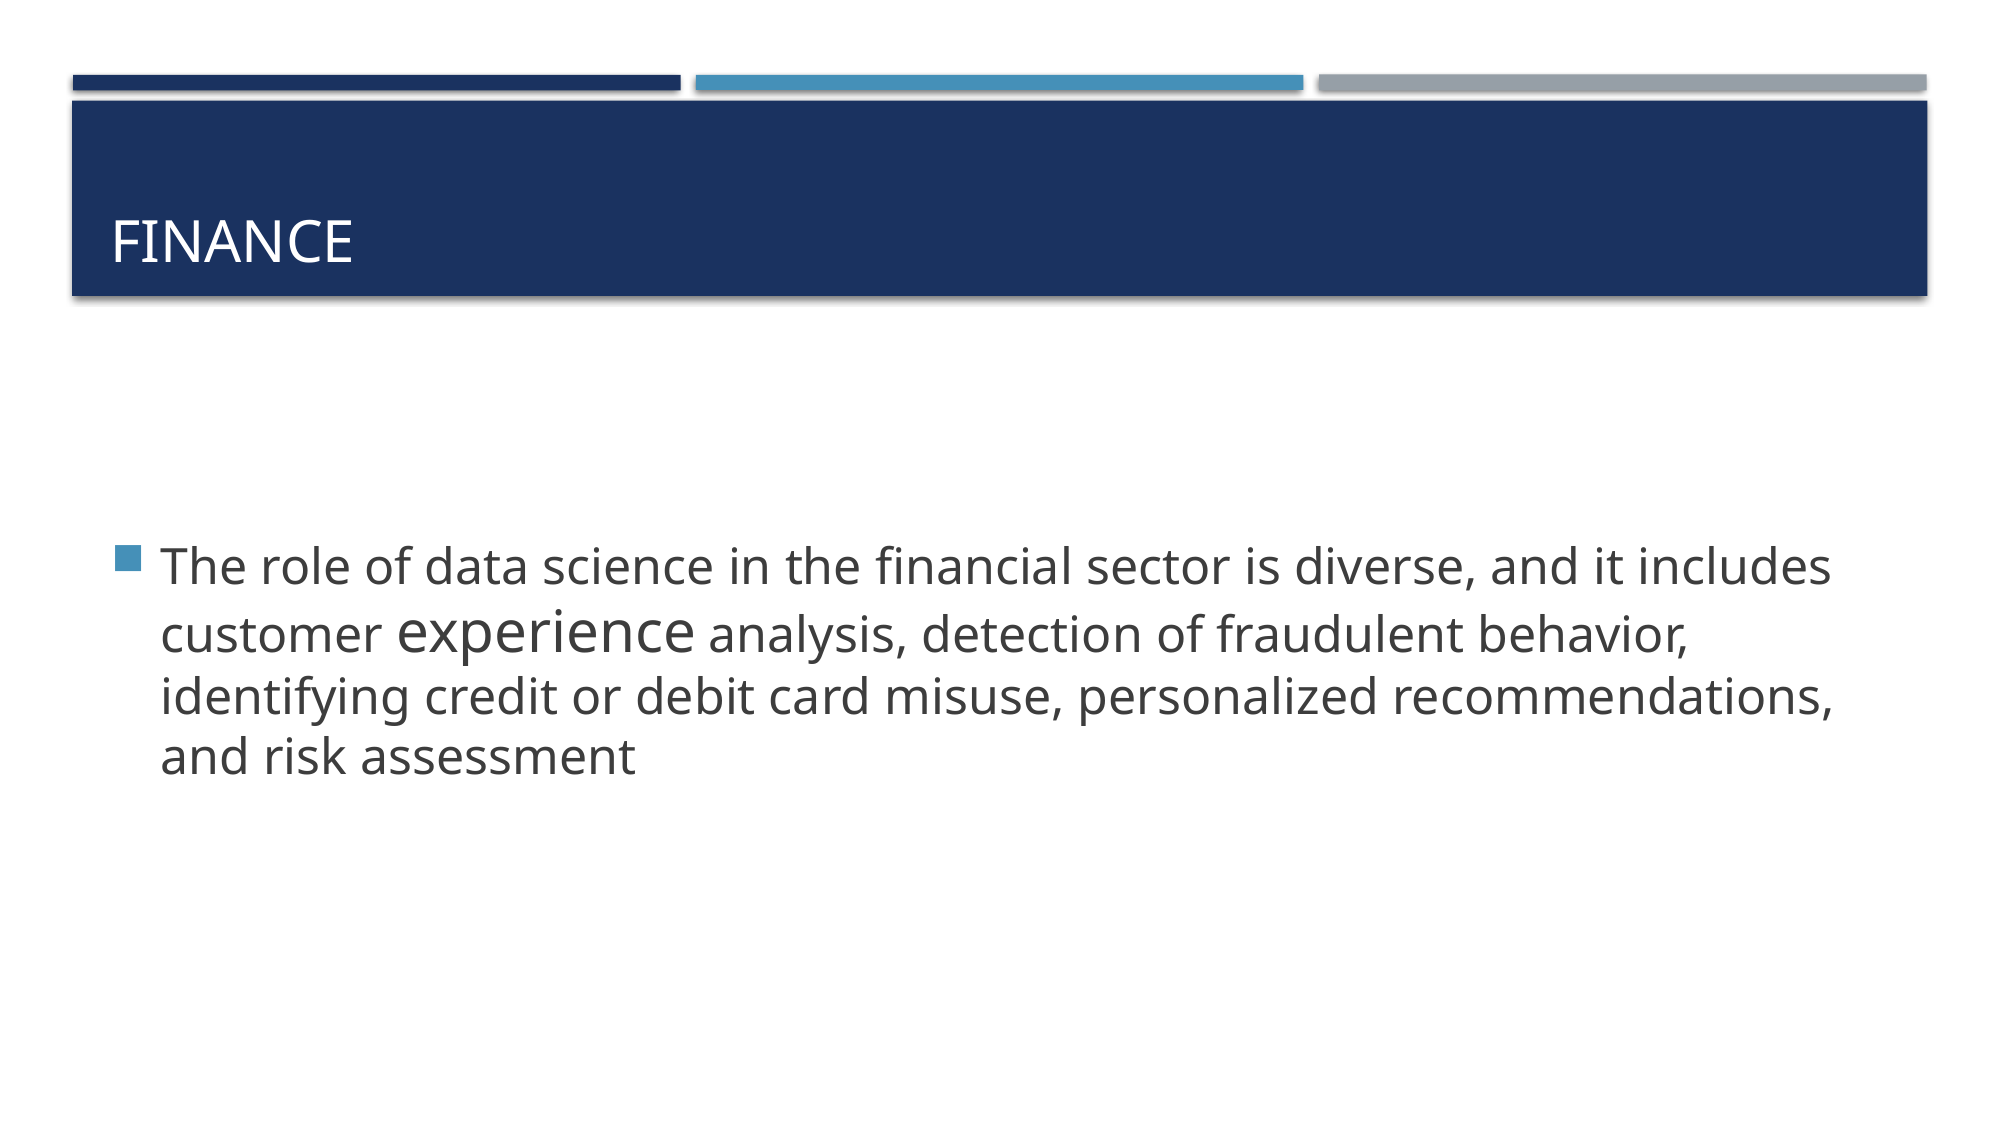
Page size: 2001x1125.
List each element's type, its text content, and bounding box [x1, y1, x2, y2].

list The role of data science in the financial sector is diverse, and it includes customer experience analysis, detection of fraudulent behavior, identifying credit or debit card misuse, personalized recommendations, and risk assessment [95, 357, 1905, 962]
title Finance [95, 115, 1905, 282]
